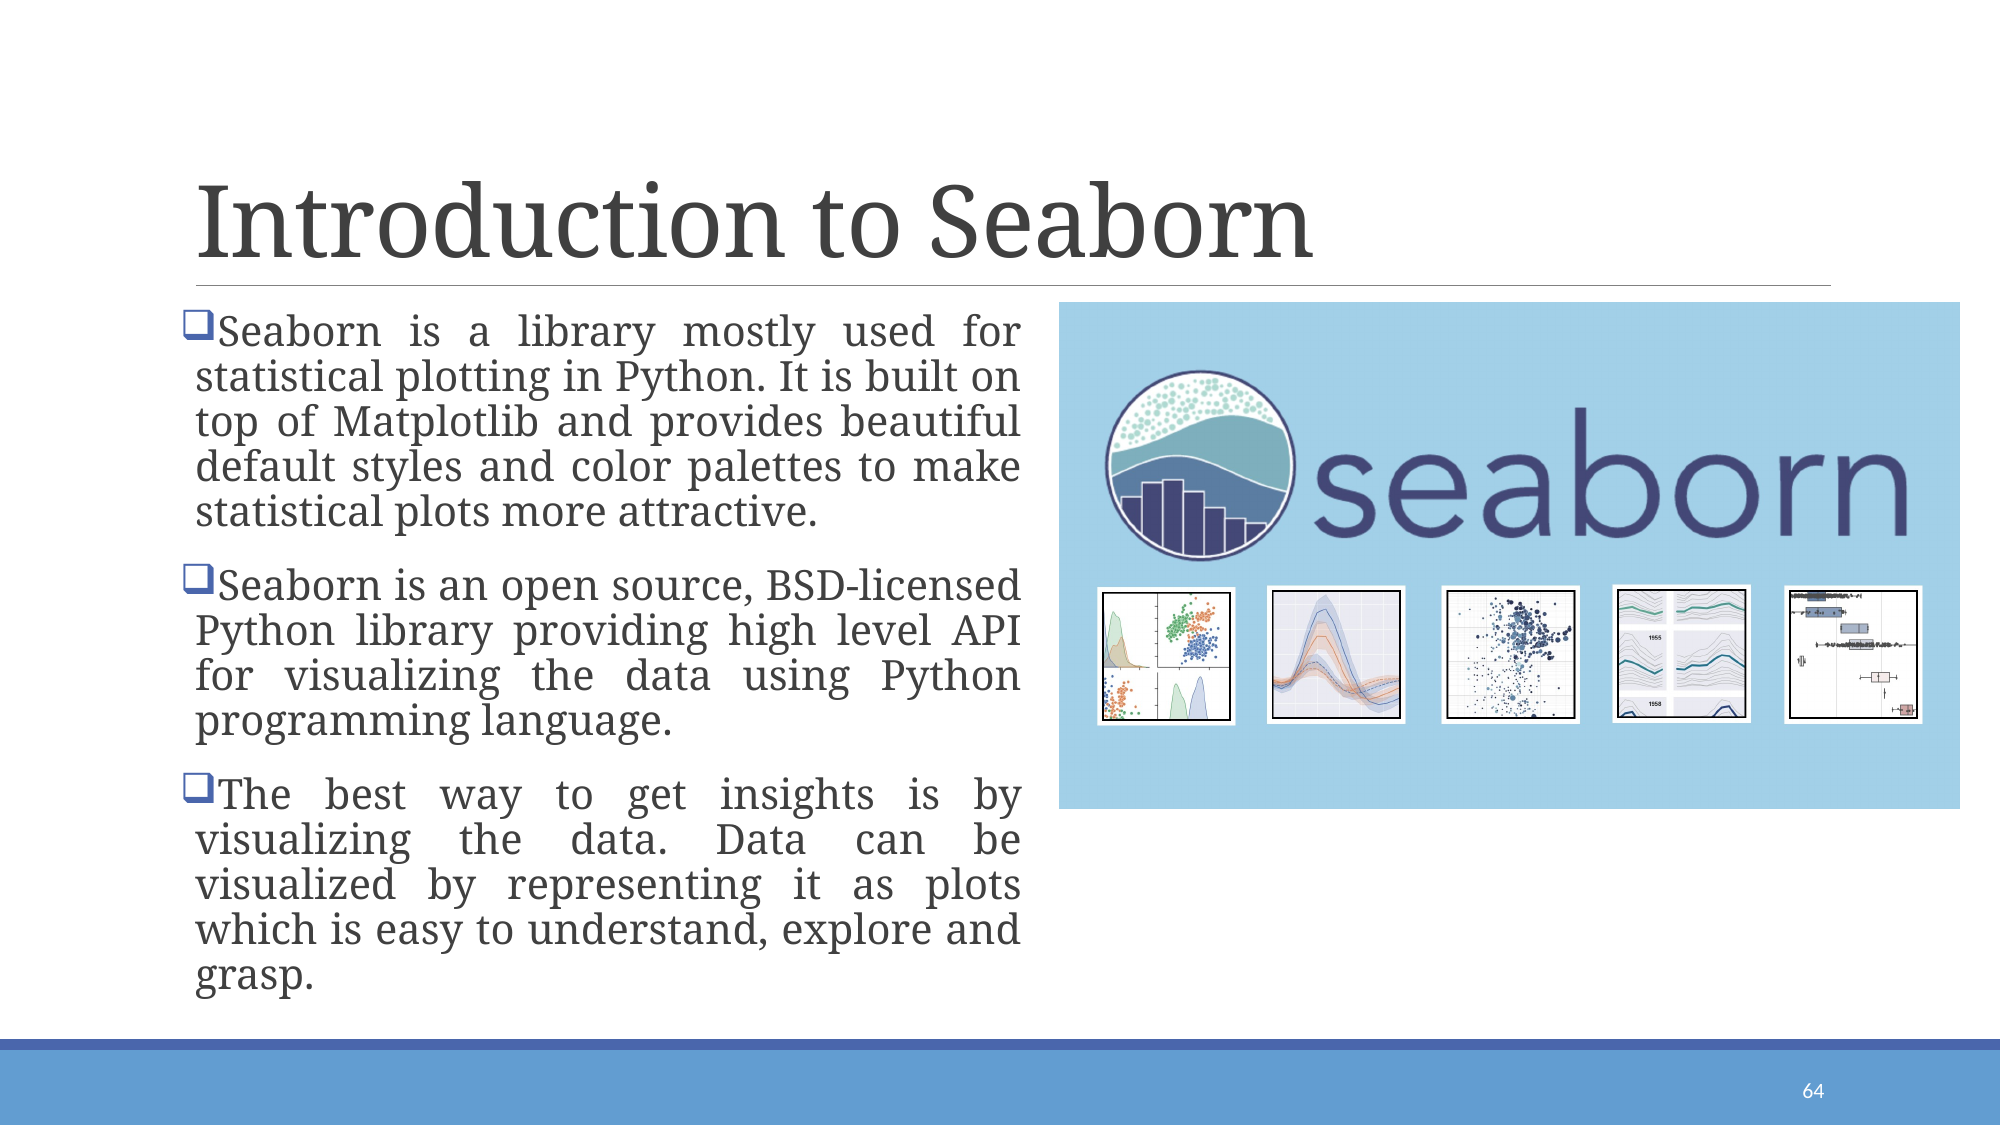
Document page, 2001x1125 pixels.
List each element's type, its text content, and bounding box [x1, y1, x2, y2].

slide_number 64 [1624, 1059, 1840, 1120]
picture [1058, 302, 1960, 810]
title Introduction to Seaborn [180, 47, 1830, 285]
list Seaborn is a library mostly used for statistical plotting in Python. It is built on top of Matplotlib and provides beautiful default styles and color palettes to make statistical plots more attractive. Seaborn is an open source, BSD-licensed Python library providing high level API for visualizing the data using Python programming language. The best way to get insights is by visualizing the data. Data can be visualized by representing it as plots which is easy to understand, explore and grasp. [180, 302, 1022, 963]
